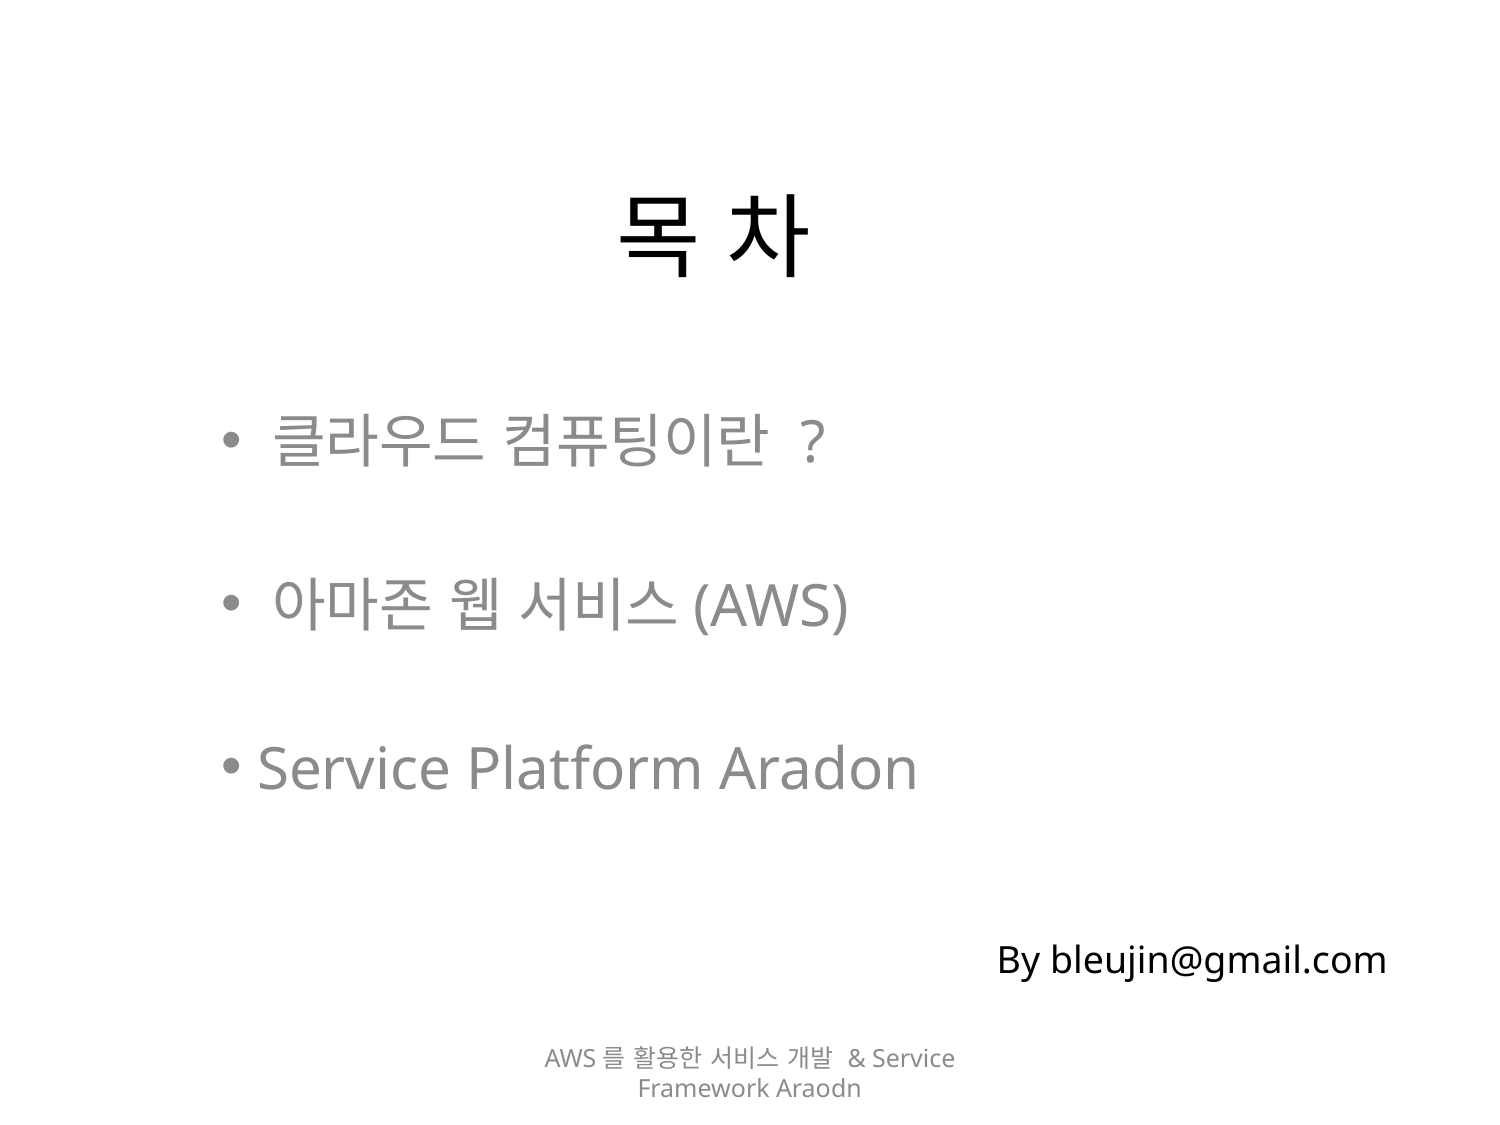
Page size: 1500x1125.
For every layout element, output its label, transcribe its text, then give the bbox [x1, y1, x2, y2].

text_box By bleujin@gmail.com [981, 928, 1403, 989]
subtitle 클라우드 컴퓨팅이란 ? 아마존 웹 서비스(AWS) Service Platform Aradon [206, 397, 1341, 988]
title 목 차 [76, 113, 1352, 355]
footer AWS를 활용한 서비스 개발 & Service Framework Araodn [512, 1042, 988, 1103]
